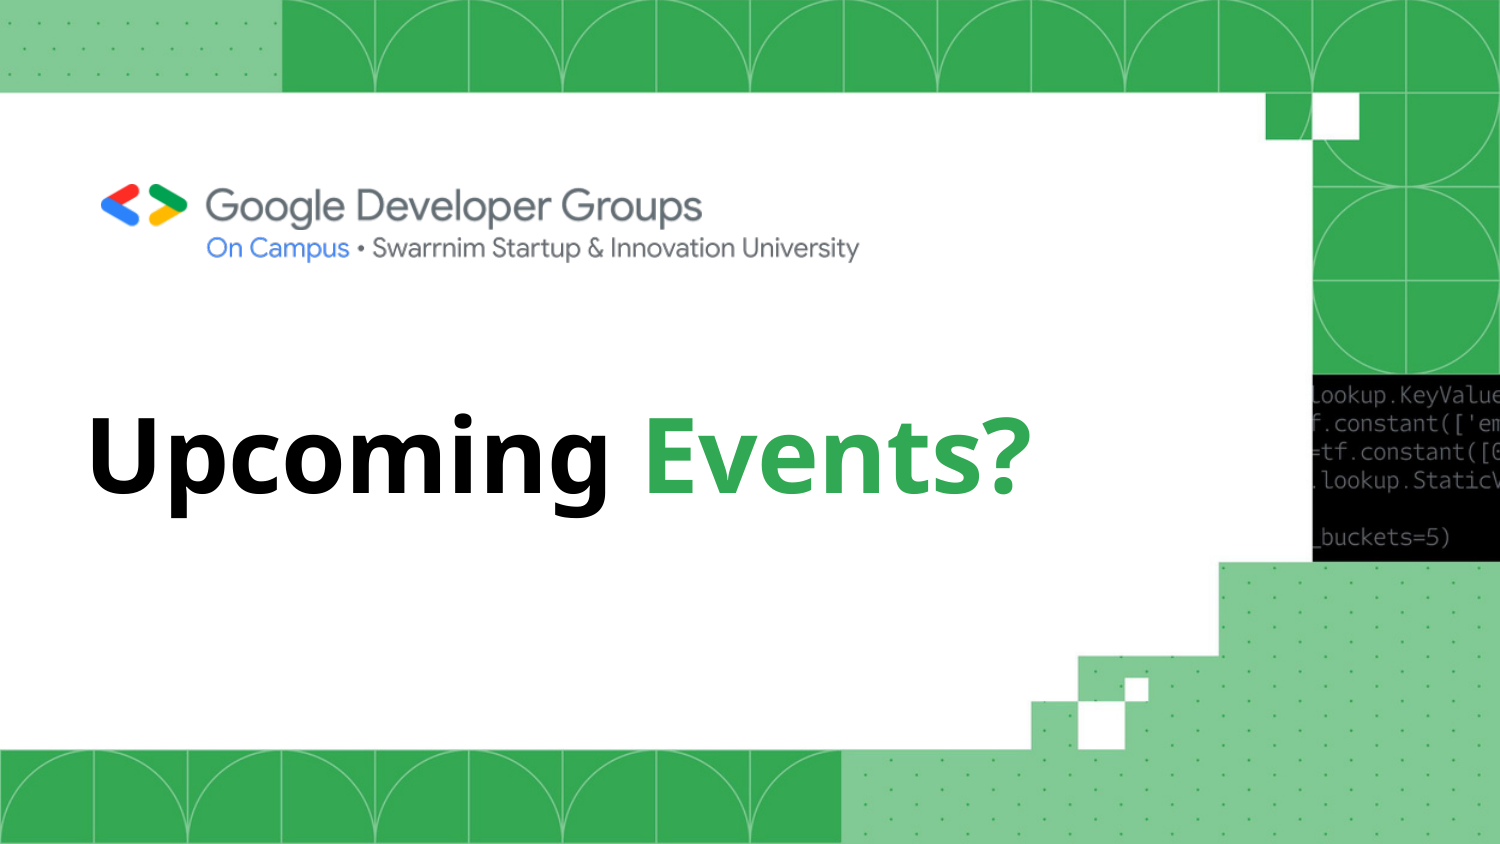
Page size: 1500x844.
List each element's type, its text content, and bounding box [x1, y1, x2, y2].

text_box Upcoming Events? [84, 388, 1149, 515]
text_box [84, 167, 871, 294]
text_box [0, 0, 1500, 844]
